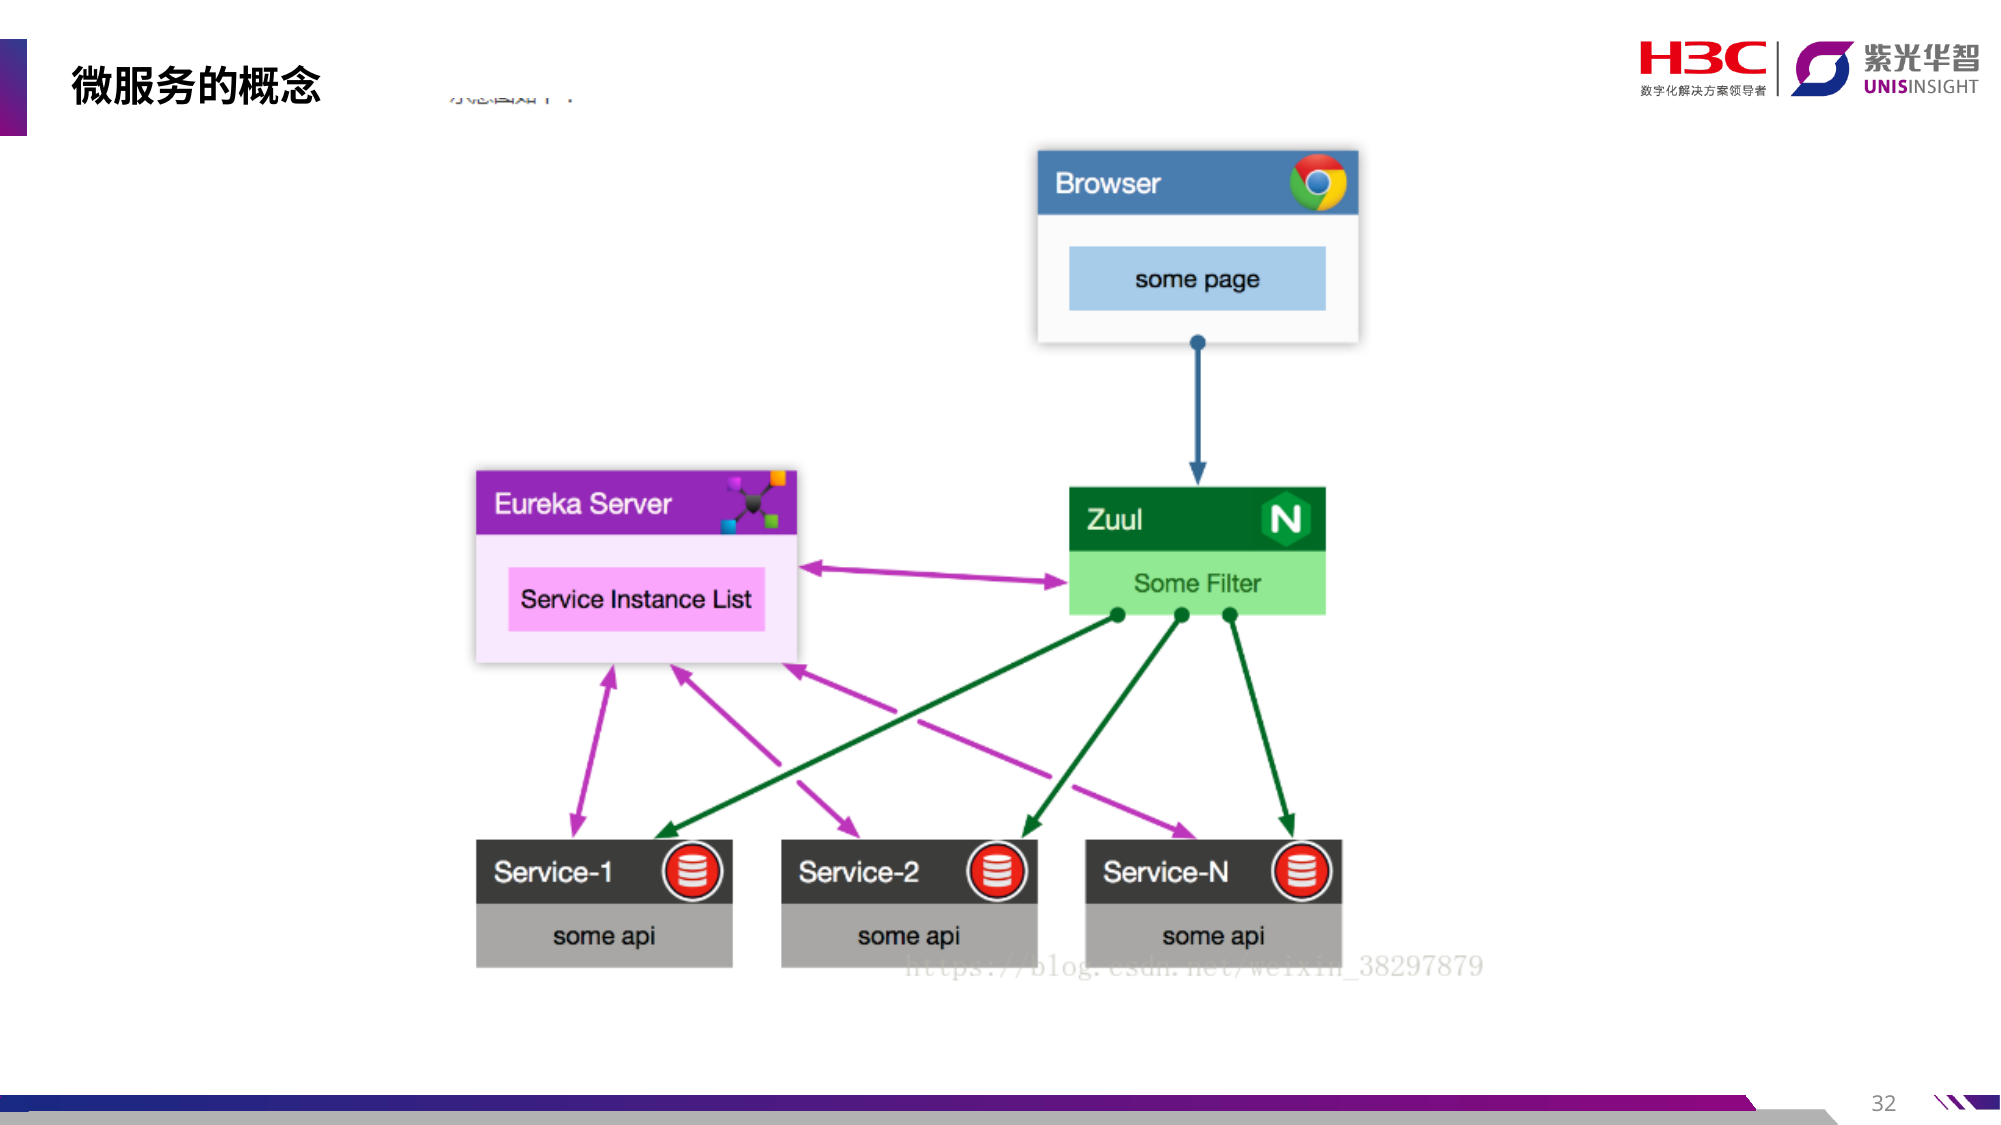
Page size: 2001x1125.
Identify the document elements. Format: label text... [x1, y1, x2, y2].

picture [0, 1095, 2000, 1125]
title 微服务的概念 [57, 40, 1722, 136]
picture [1638, 39, 1981, 97]
picture [417, 98, 1503, 998]
